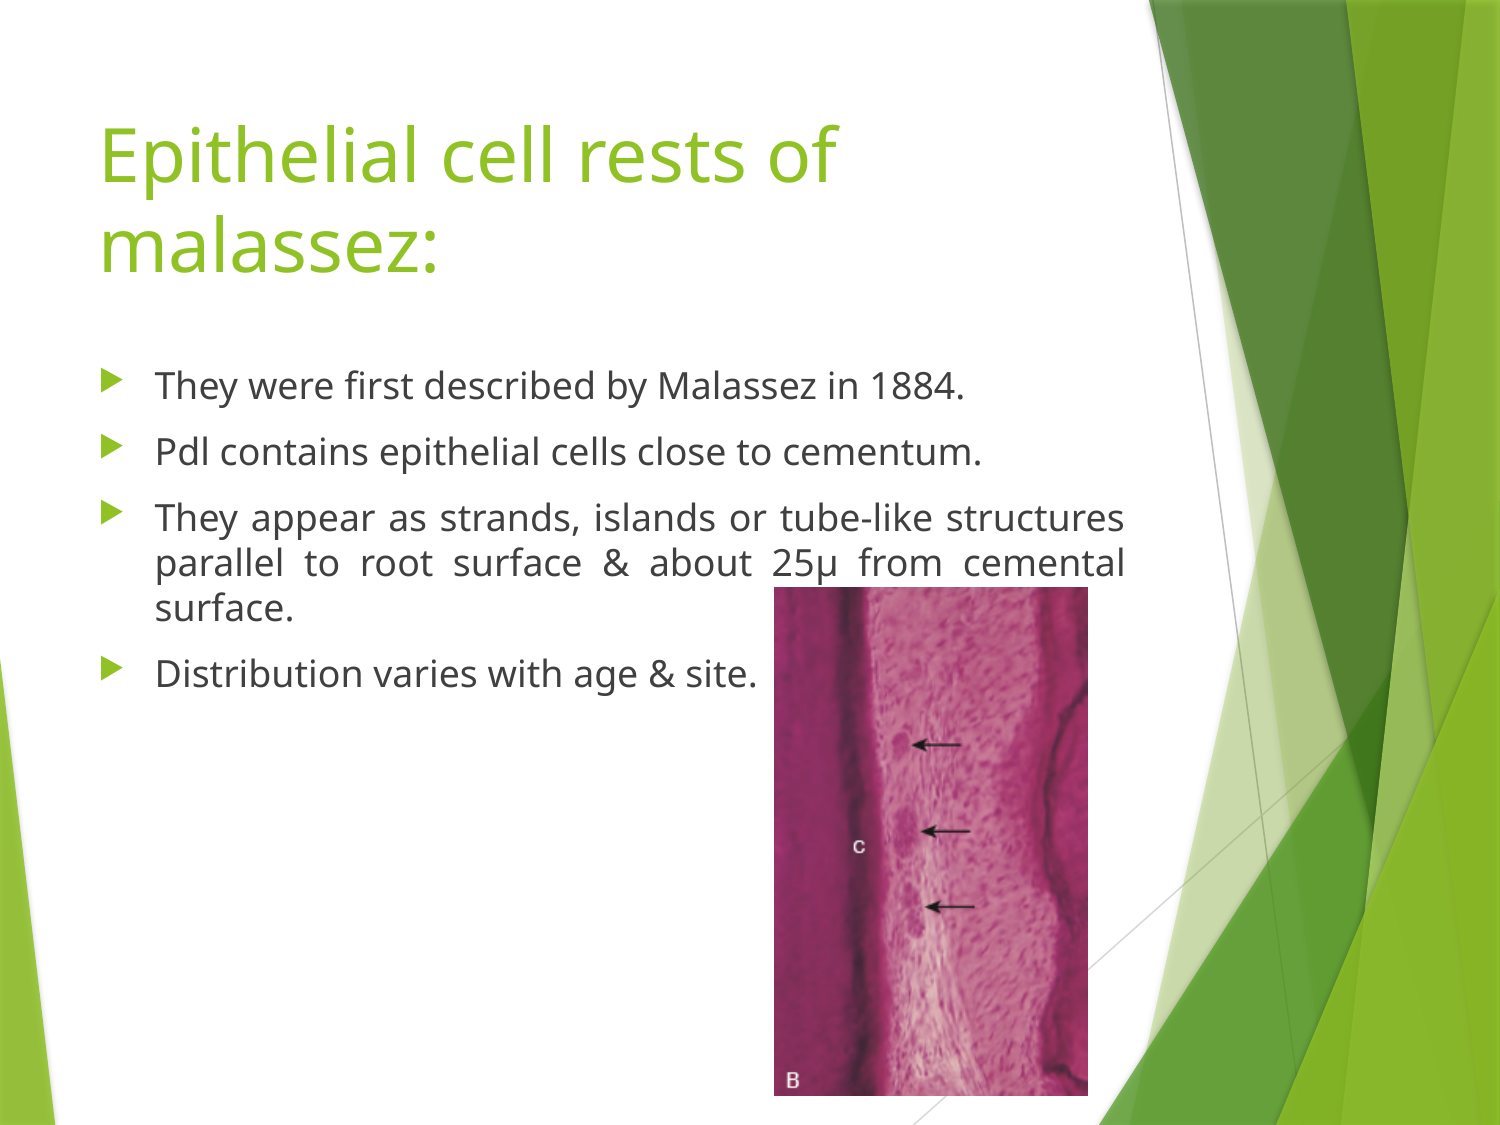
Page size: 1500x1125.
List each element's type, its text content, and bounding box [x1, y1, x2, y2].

title Epithelial cell rests of malassez: [83, 99, 1141, 317]
picture [774, 586, 1088, 1096]
list They were first described by Malassez in 1884. Pdl contains epithelial cells close to cementum. They appear as strands, islands or tube-like structures parallel to root surface & about 25μ from cemental surface. Distribution varies with age & site. [83, 354, 1141, 992]
